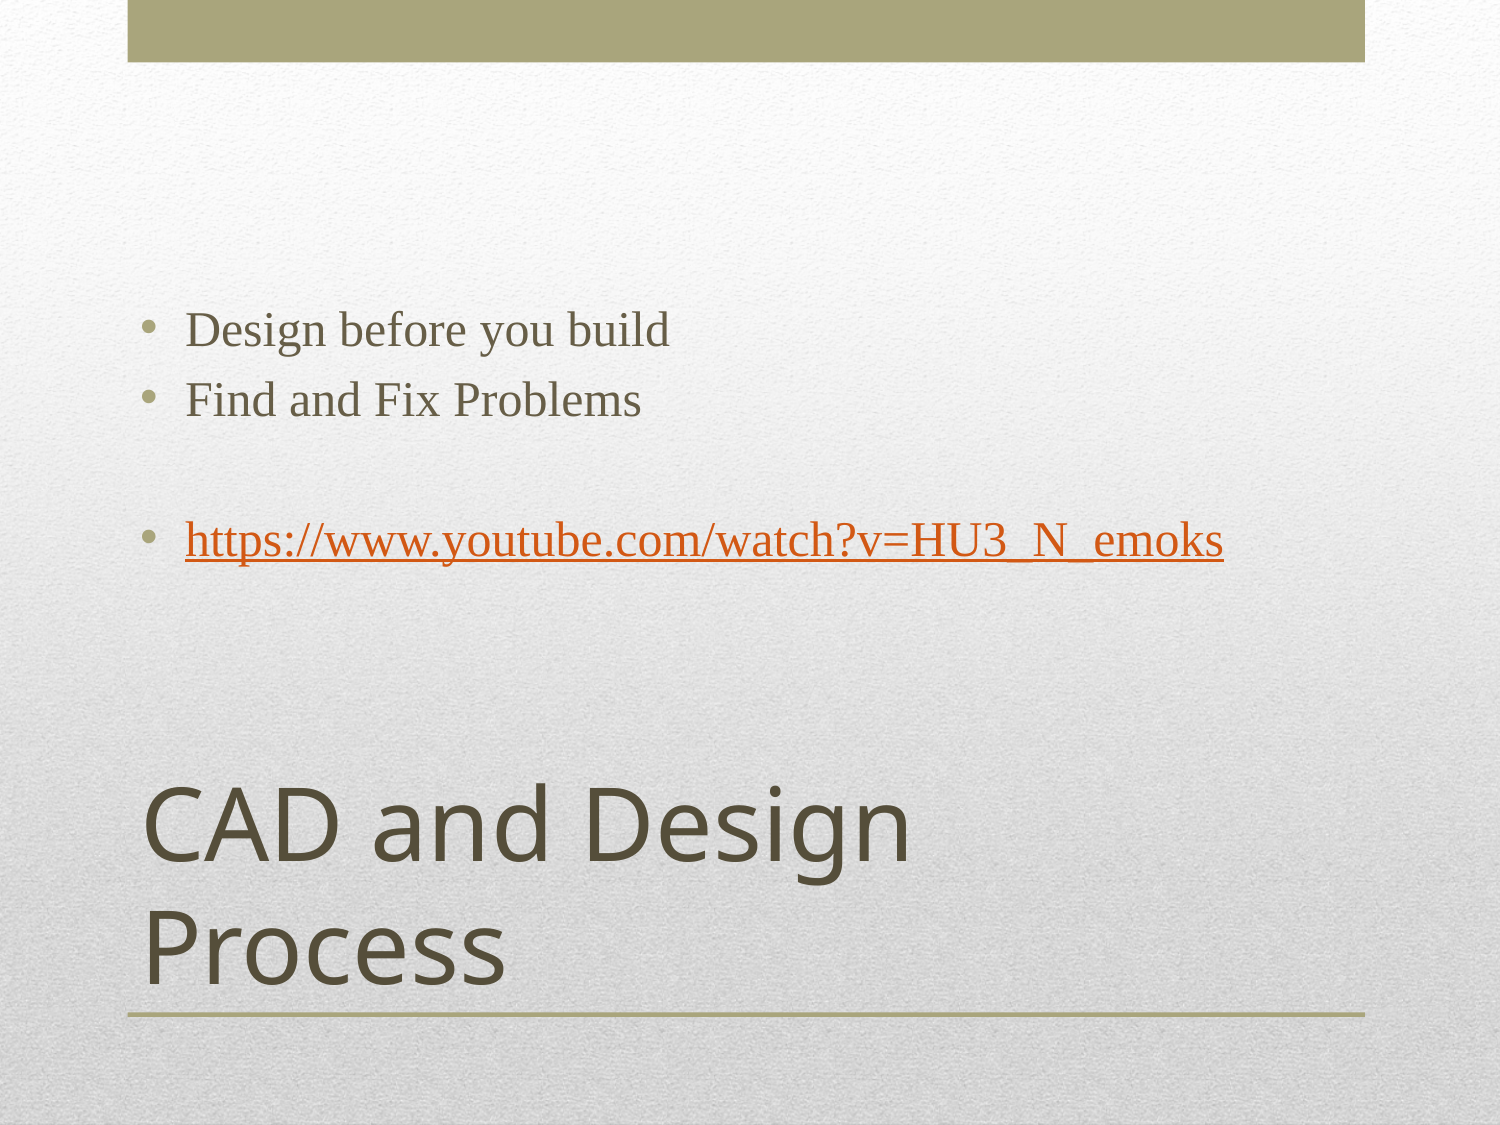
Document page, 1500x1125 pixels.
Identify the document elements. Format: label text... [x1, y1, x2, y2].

list Design before you build Find and Fix Problems https://www.youtube.com/watch?v=HU3_N_emoks [125, 112, 1363, 750]
title CAD and Design Process [125, 750, 1238, 1013]
